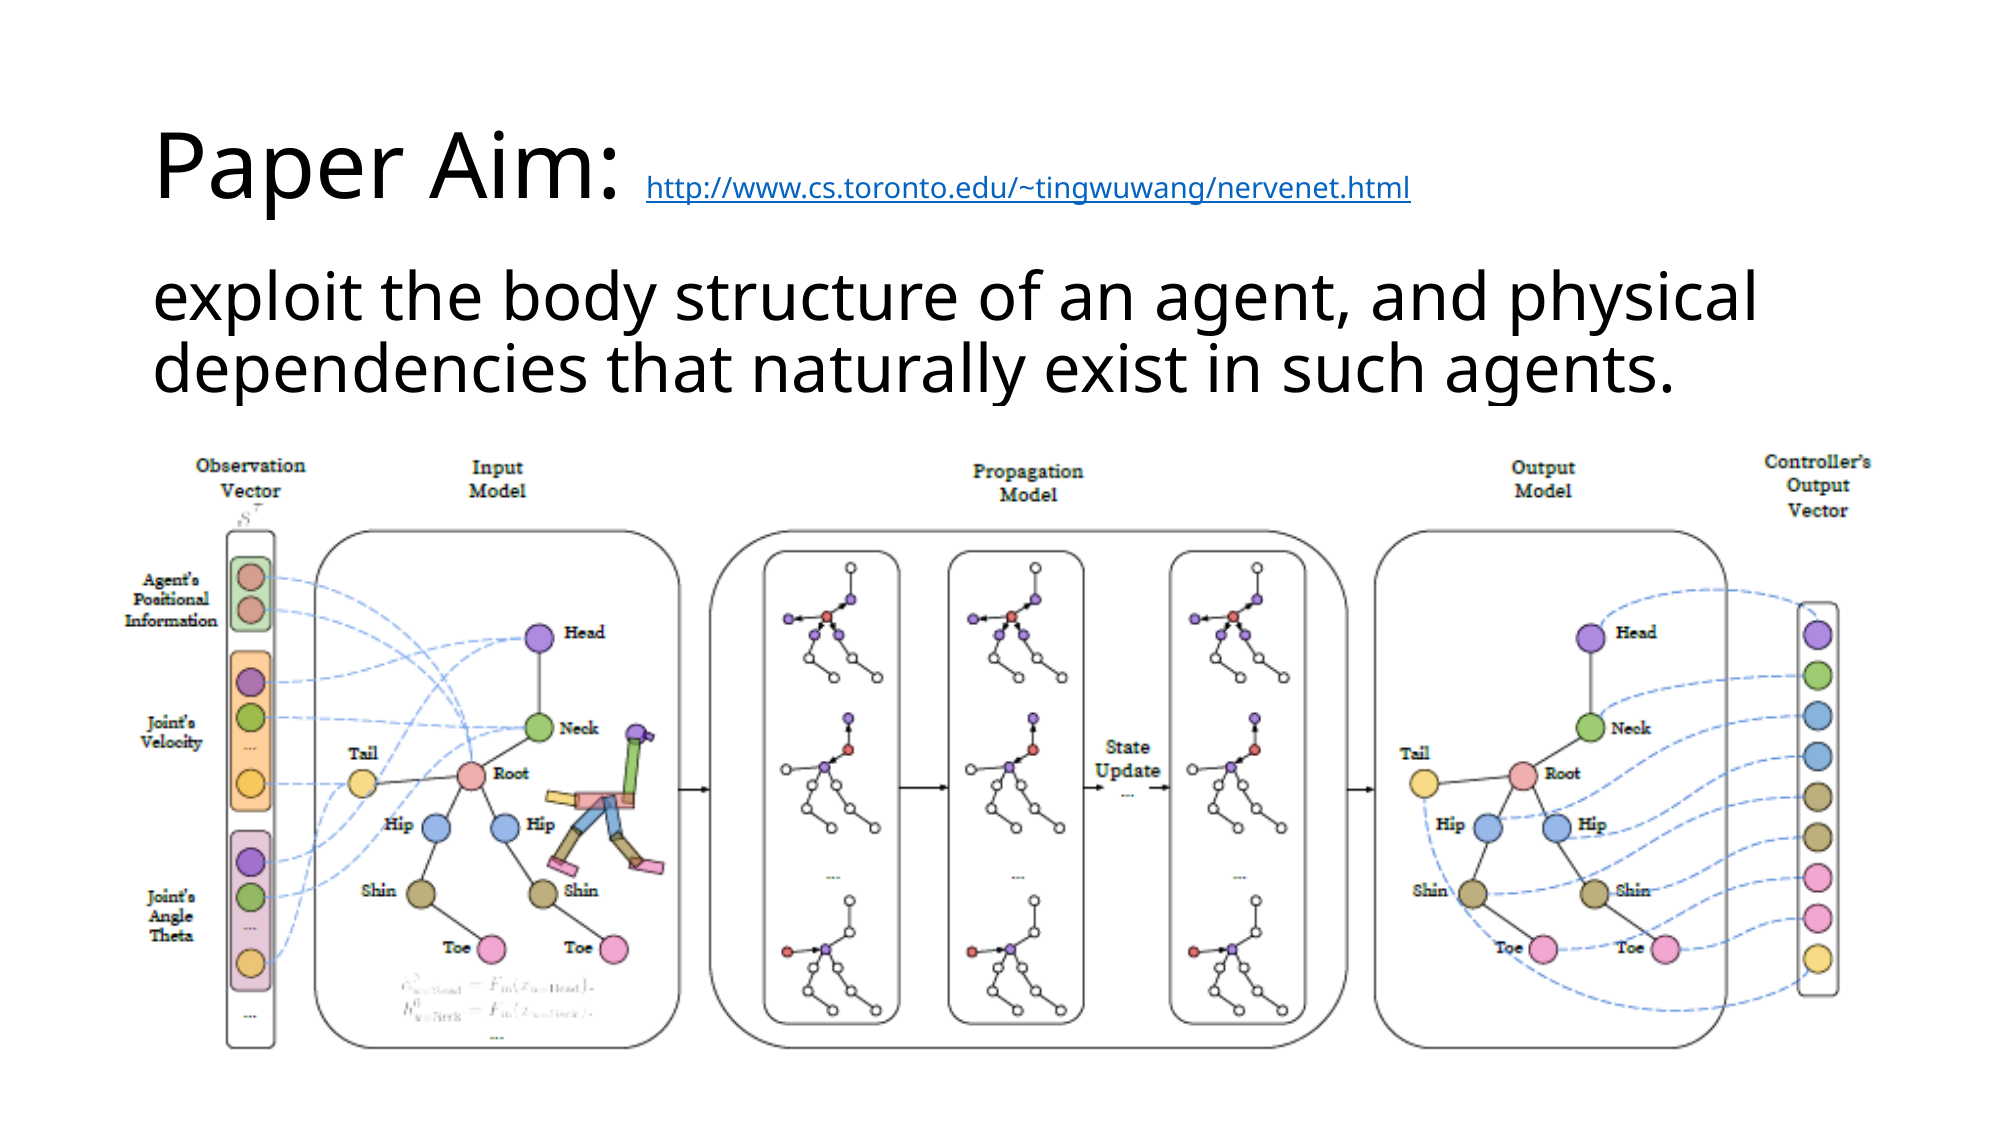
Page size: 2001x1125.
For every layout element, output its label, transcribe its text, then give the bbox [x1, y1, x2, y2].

picture [113, 406, 1887, 1065]
list exploit the body structure of an agent, and physical dependencies that naturally exist in such agents. [137, 254, 1863, 406]
title Paper Aim: http://www.cs.toronto.edu/~tingwuwang/nervenet.html [137, 59, 1863, 254]
